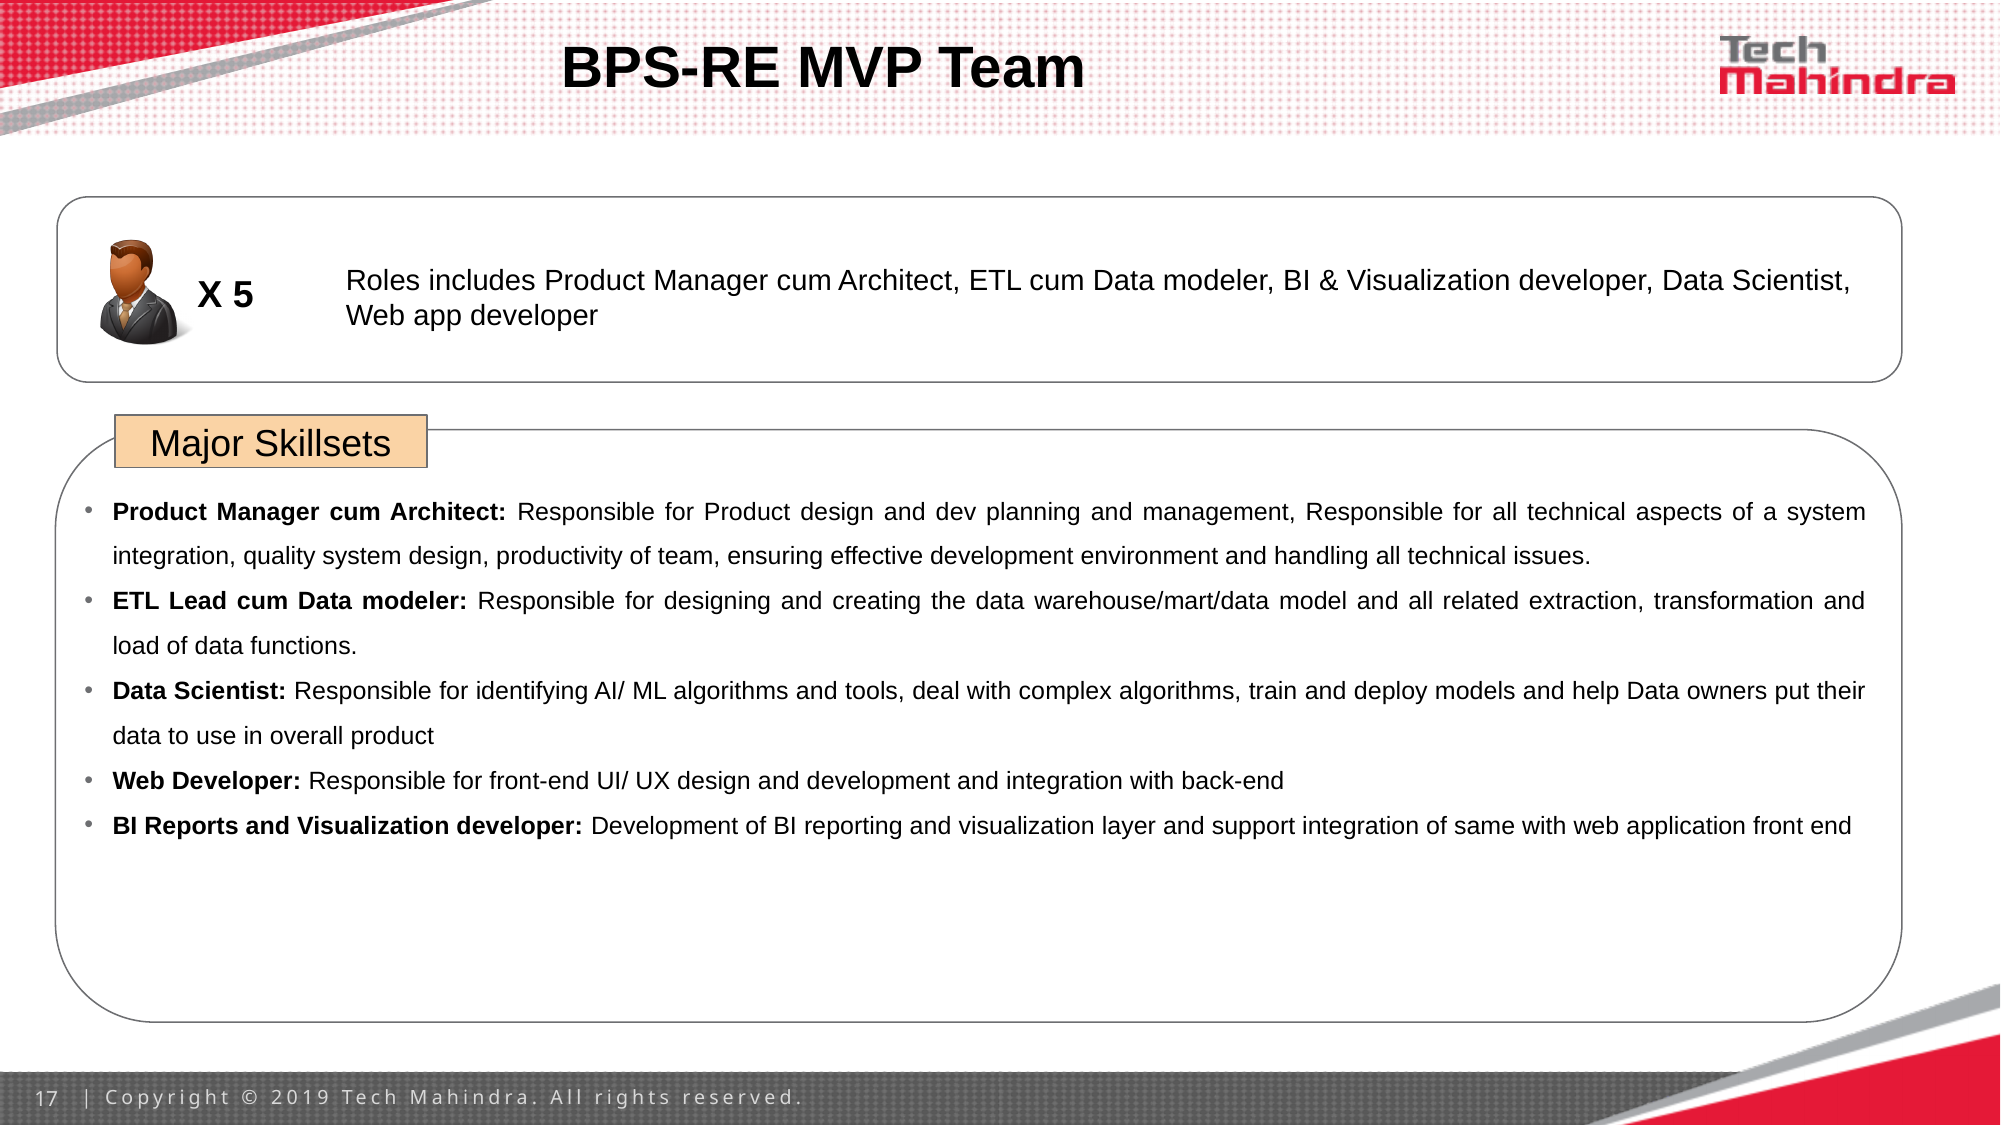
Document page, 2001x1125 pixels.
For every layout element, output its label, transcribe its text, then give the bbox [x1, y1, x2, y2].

text_box X 5 [205, 269, 305, 315]
text_box Major Skillsets [114, 414, 428, 468]
picture [1720, 36, 1955, 94]
picture [92, 237, 200, 345]
text_box Product Manager cum Architect: Responsible for Product design and dev planning and management, Responsible for all technical aspects of a system integration, quality system design, productivity of team, ensuring effective development environment and handling all technical issues. ETL Lead cum Data modeler: Responsible for designing and creating the data warehouse/mart/data model and all related extraction, transformation and load of data functions. Data Scientist: Responsible for identifying AI/ ML algorithms and tools, deal with complex algorithms, train and deploy models and help Data owners put their data to use in overall product Web Developer: Responsible for front-end UI/ UX design and development and integration with back-end BI Reports and Visualization developer: Development of BI reporting and visualization layer and support integration of same with web application front end [84, 480, 1870, 930]
text_box [56, 196, 1903, 383]
picture [1576, 984, 2000, 1125]
text_box Roles includes Product Manager cum Architect, ETL cum Data modeler, BI & Visualization developer, Data Scientist, Web app developer [345, 261, 1902, 332]
text_box BPS-RE MVP Team [25, 29, 1623, 108]
text_box [54, 428, 1903, 1023]
